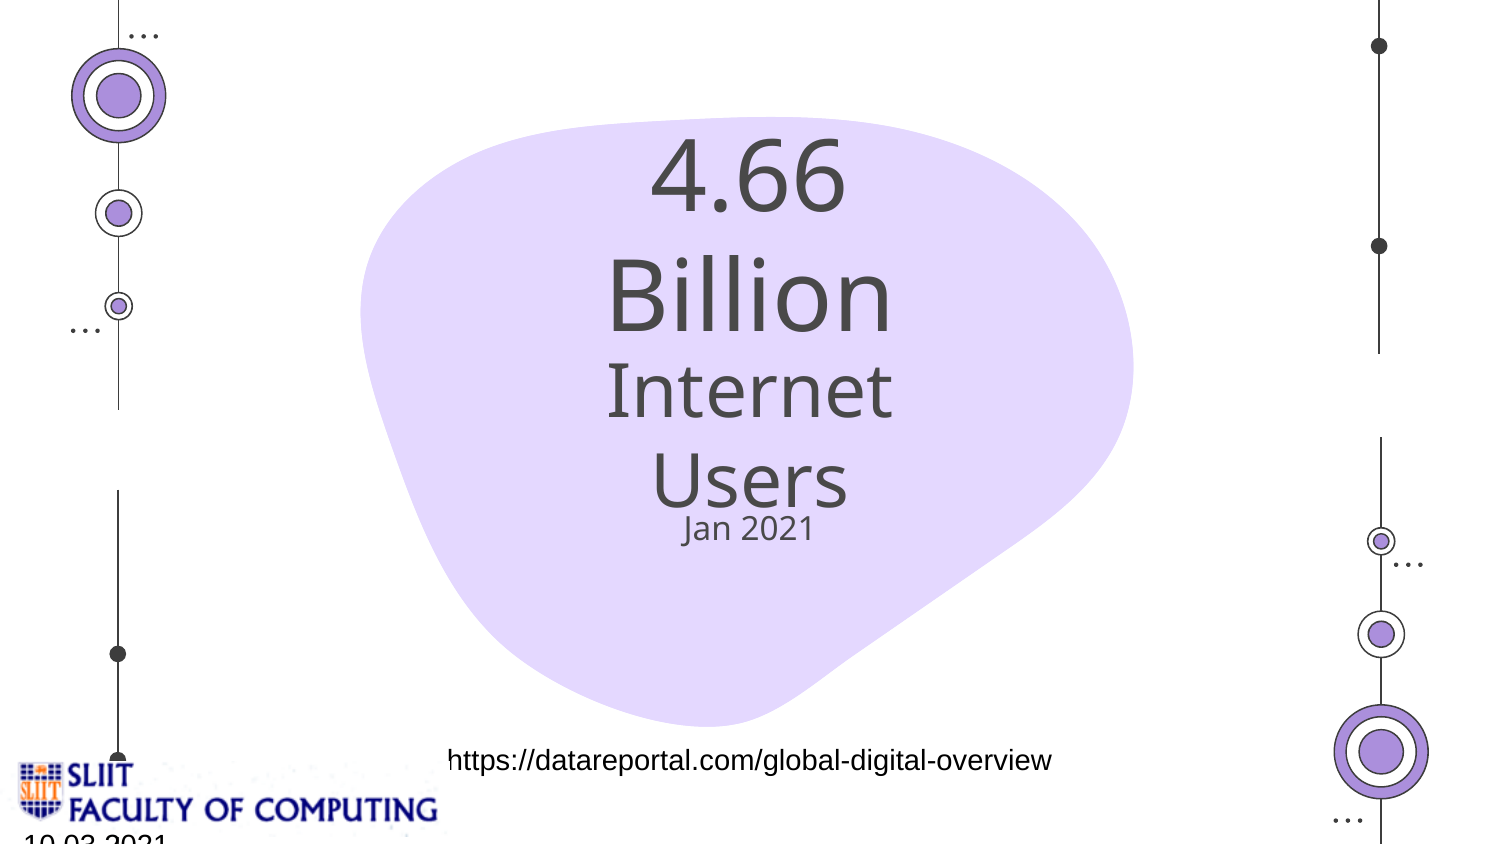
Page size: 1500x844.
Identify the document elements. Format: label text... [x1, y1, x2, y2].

subtitle Jan 2021 [487, 491, 1013, 605]
title 4.66 Billion [506, 190, 994, 366]
title Internet Users [487, 366, 1013, 491]
text_box https://datareportal.com/global-digital-overview [432, 734, 1068, 760]
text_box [0, 761, 1500, 837]
